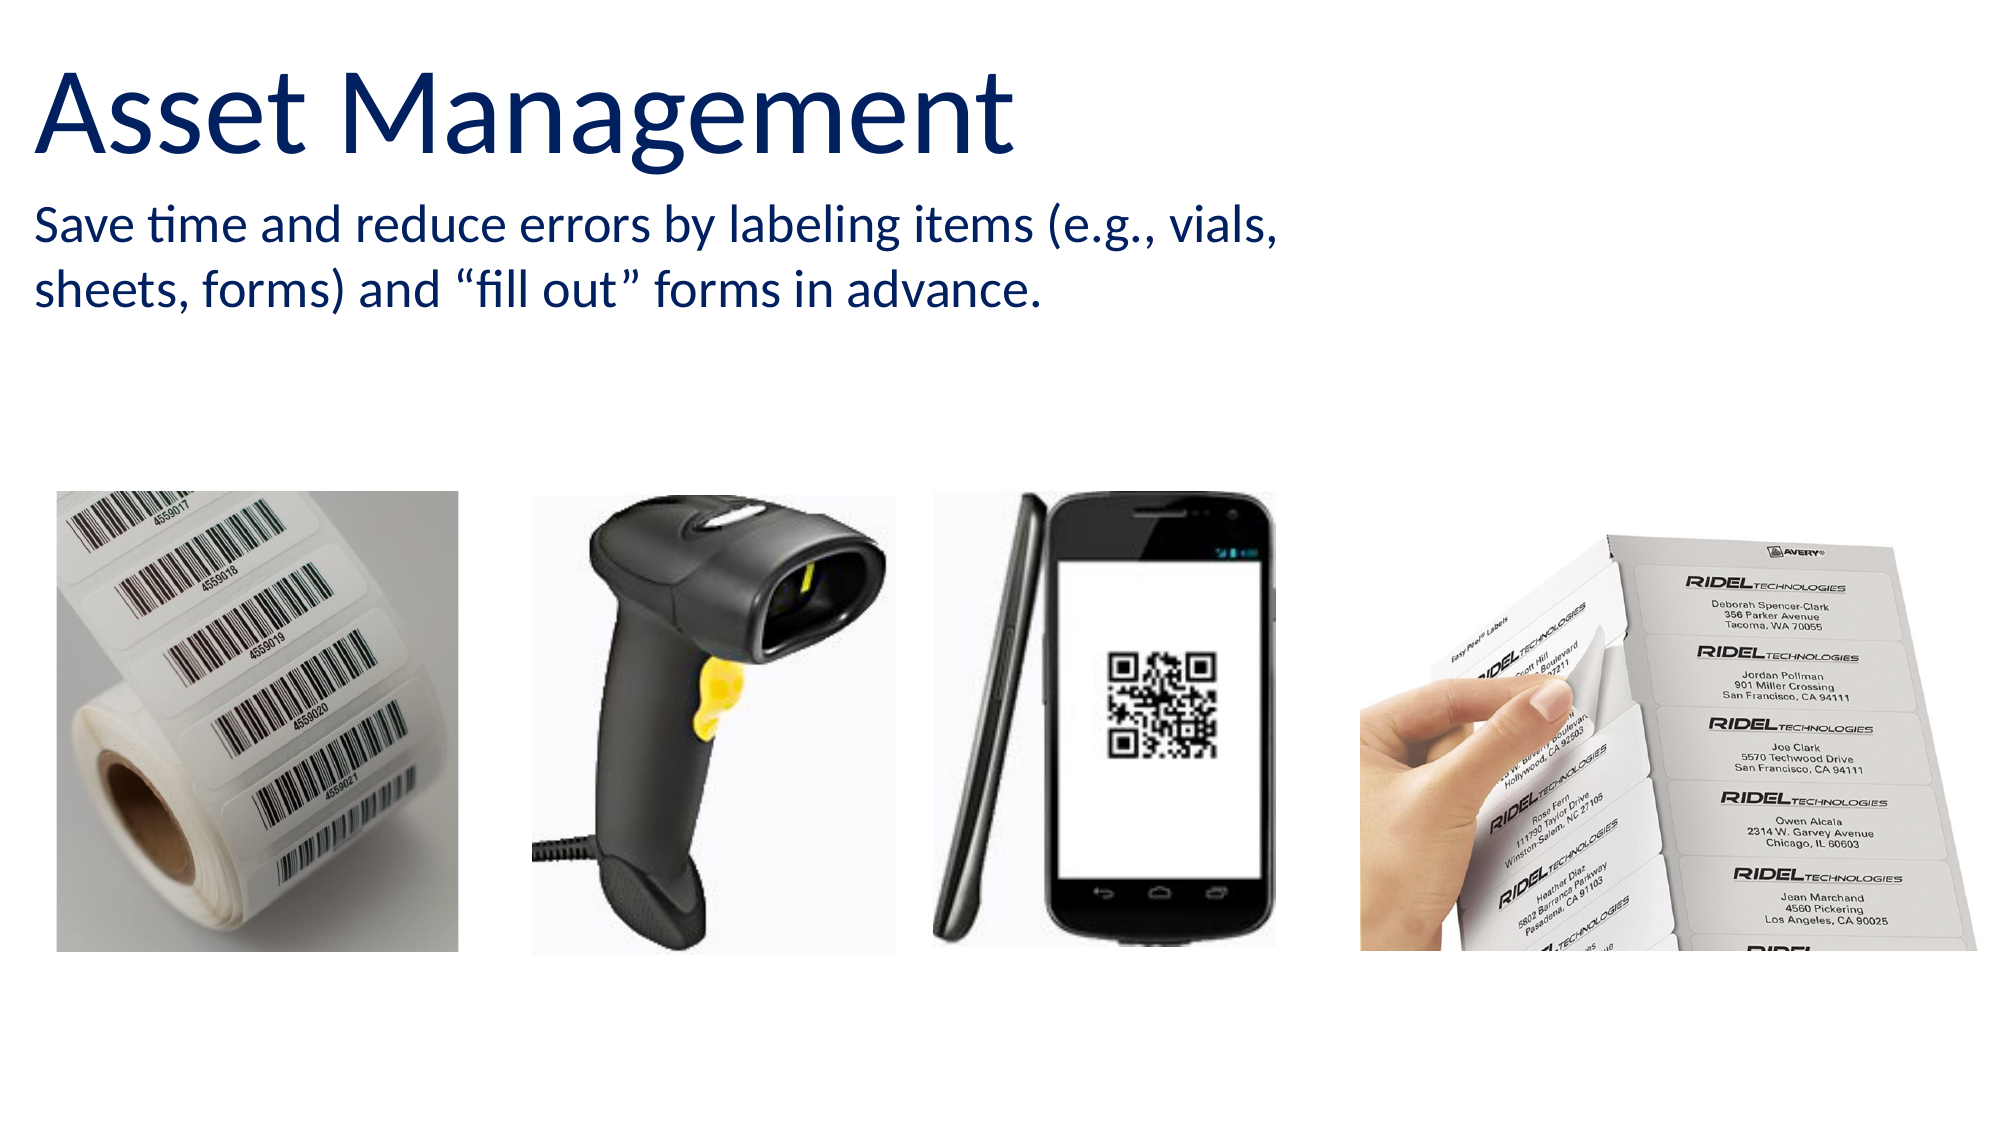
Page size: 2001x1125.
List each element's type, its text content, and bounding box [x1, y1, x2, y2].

picture [1360, 533, 1981, 951]
picture [532, 495, 896, 955]
picture [933, 491, 1276, 947]
text_box Save time and reduce errors by labeling items (e.g., vials, sheets, forms) and “fill out” forms in advance. [19, 181, 1341, 391]
text_box Asset Management [19, 21, 2000, 187]
picture [56, 491, 459, 952]
